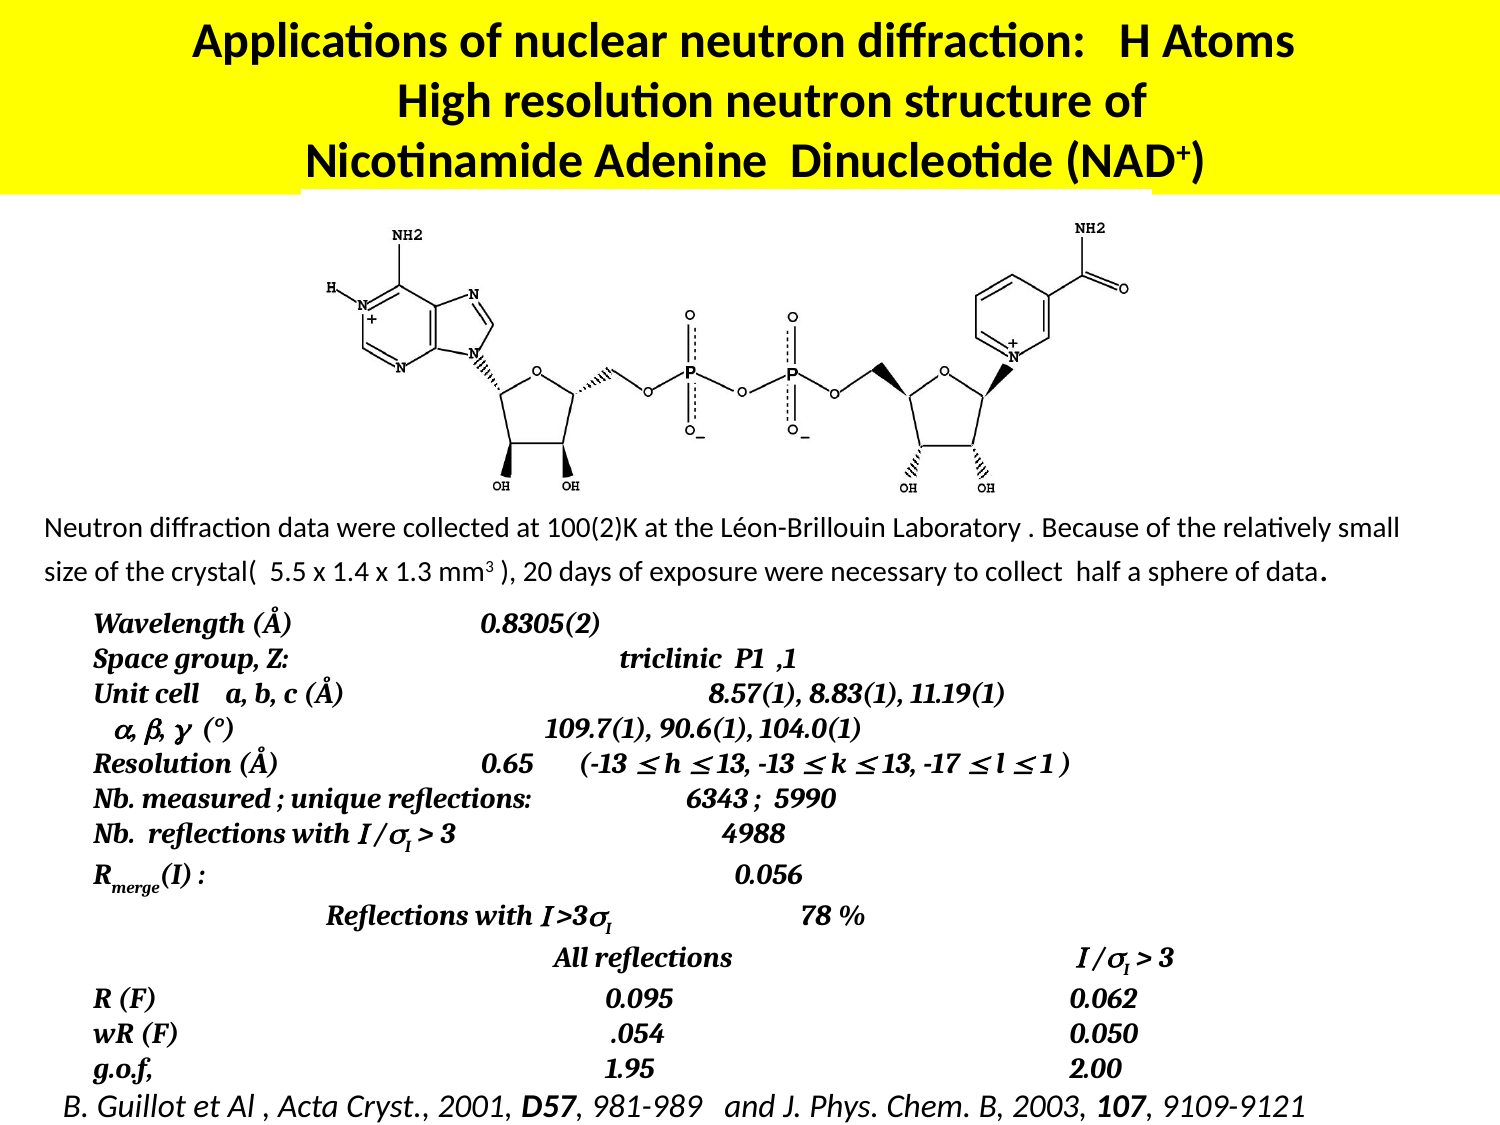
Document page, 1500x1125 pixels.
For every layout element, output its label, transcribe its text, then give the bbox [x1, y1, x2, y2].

text_box Applications of nuclear neutron diffraction: H Atoms High resolution neutron structure of Nicotinamide Adenine Dinucleotide (NAD+) [0, 0, 1500, 195]
picture [300, 189, 1152, 517]
text_box B. Guillot et Al , Acta Cryst., 2001, D57, 981-989 and J. Phys. Chem. B, 2003, 107, 9109-9121 [40, 1077, 1321, 1125]
text_box Wavelength (Å) 0.8305(2) Space group, Z: triclinic P1 ,1 Unit cell a, b, c (Å) 8.57(1), 8.83(1), 11.19(1) , ,  (°) 109.7(1), 90.6(1), 104.0(1) Resolution (Å) 0.65 (-13  h  13, -13  k  13, -17  l  1 ) Nb. measured ; unique reflections: 6343 ; 5990 Nb. reflections with  /I > 3 4988 Rmerge(I) : 0.056 Reflections with  >3I 78 % All reflections  /I > 3 R (F) 0.095 0.062 wR (F) .054 0.050 g.o.f, 1.95 2.00 [4, 597, 1500, 1092]
text_box Neutron diffraction data were collected at 100(2)K at the Léon-Brillouin Laboratory . Because of the relatively small size of the crystal( 5.5 x 1.4 x 1.3 mm3 ), 20 days of exposure were necessary to collect half a sphere of data. [29, 501, 1453, 596]
